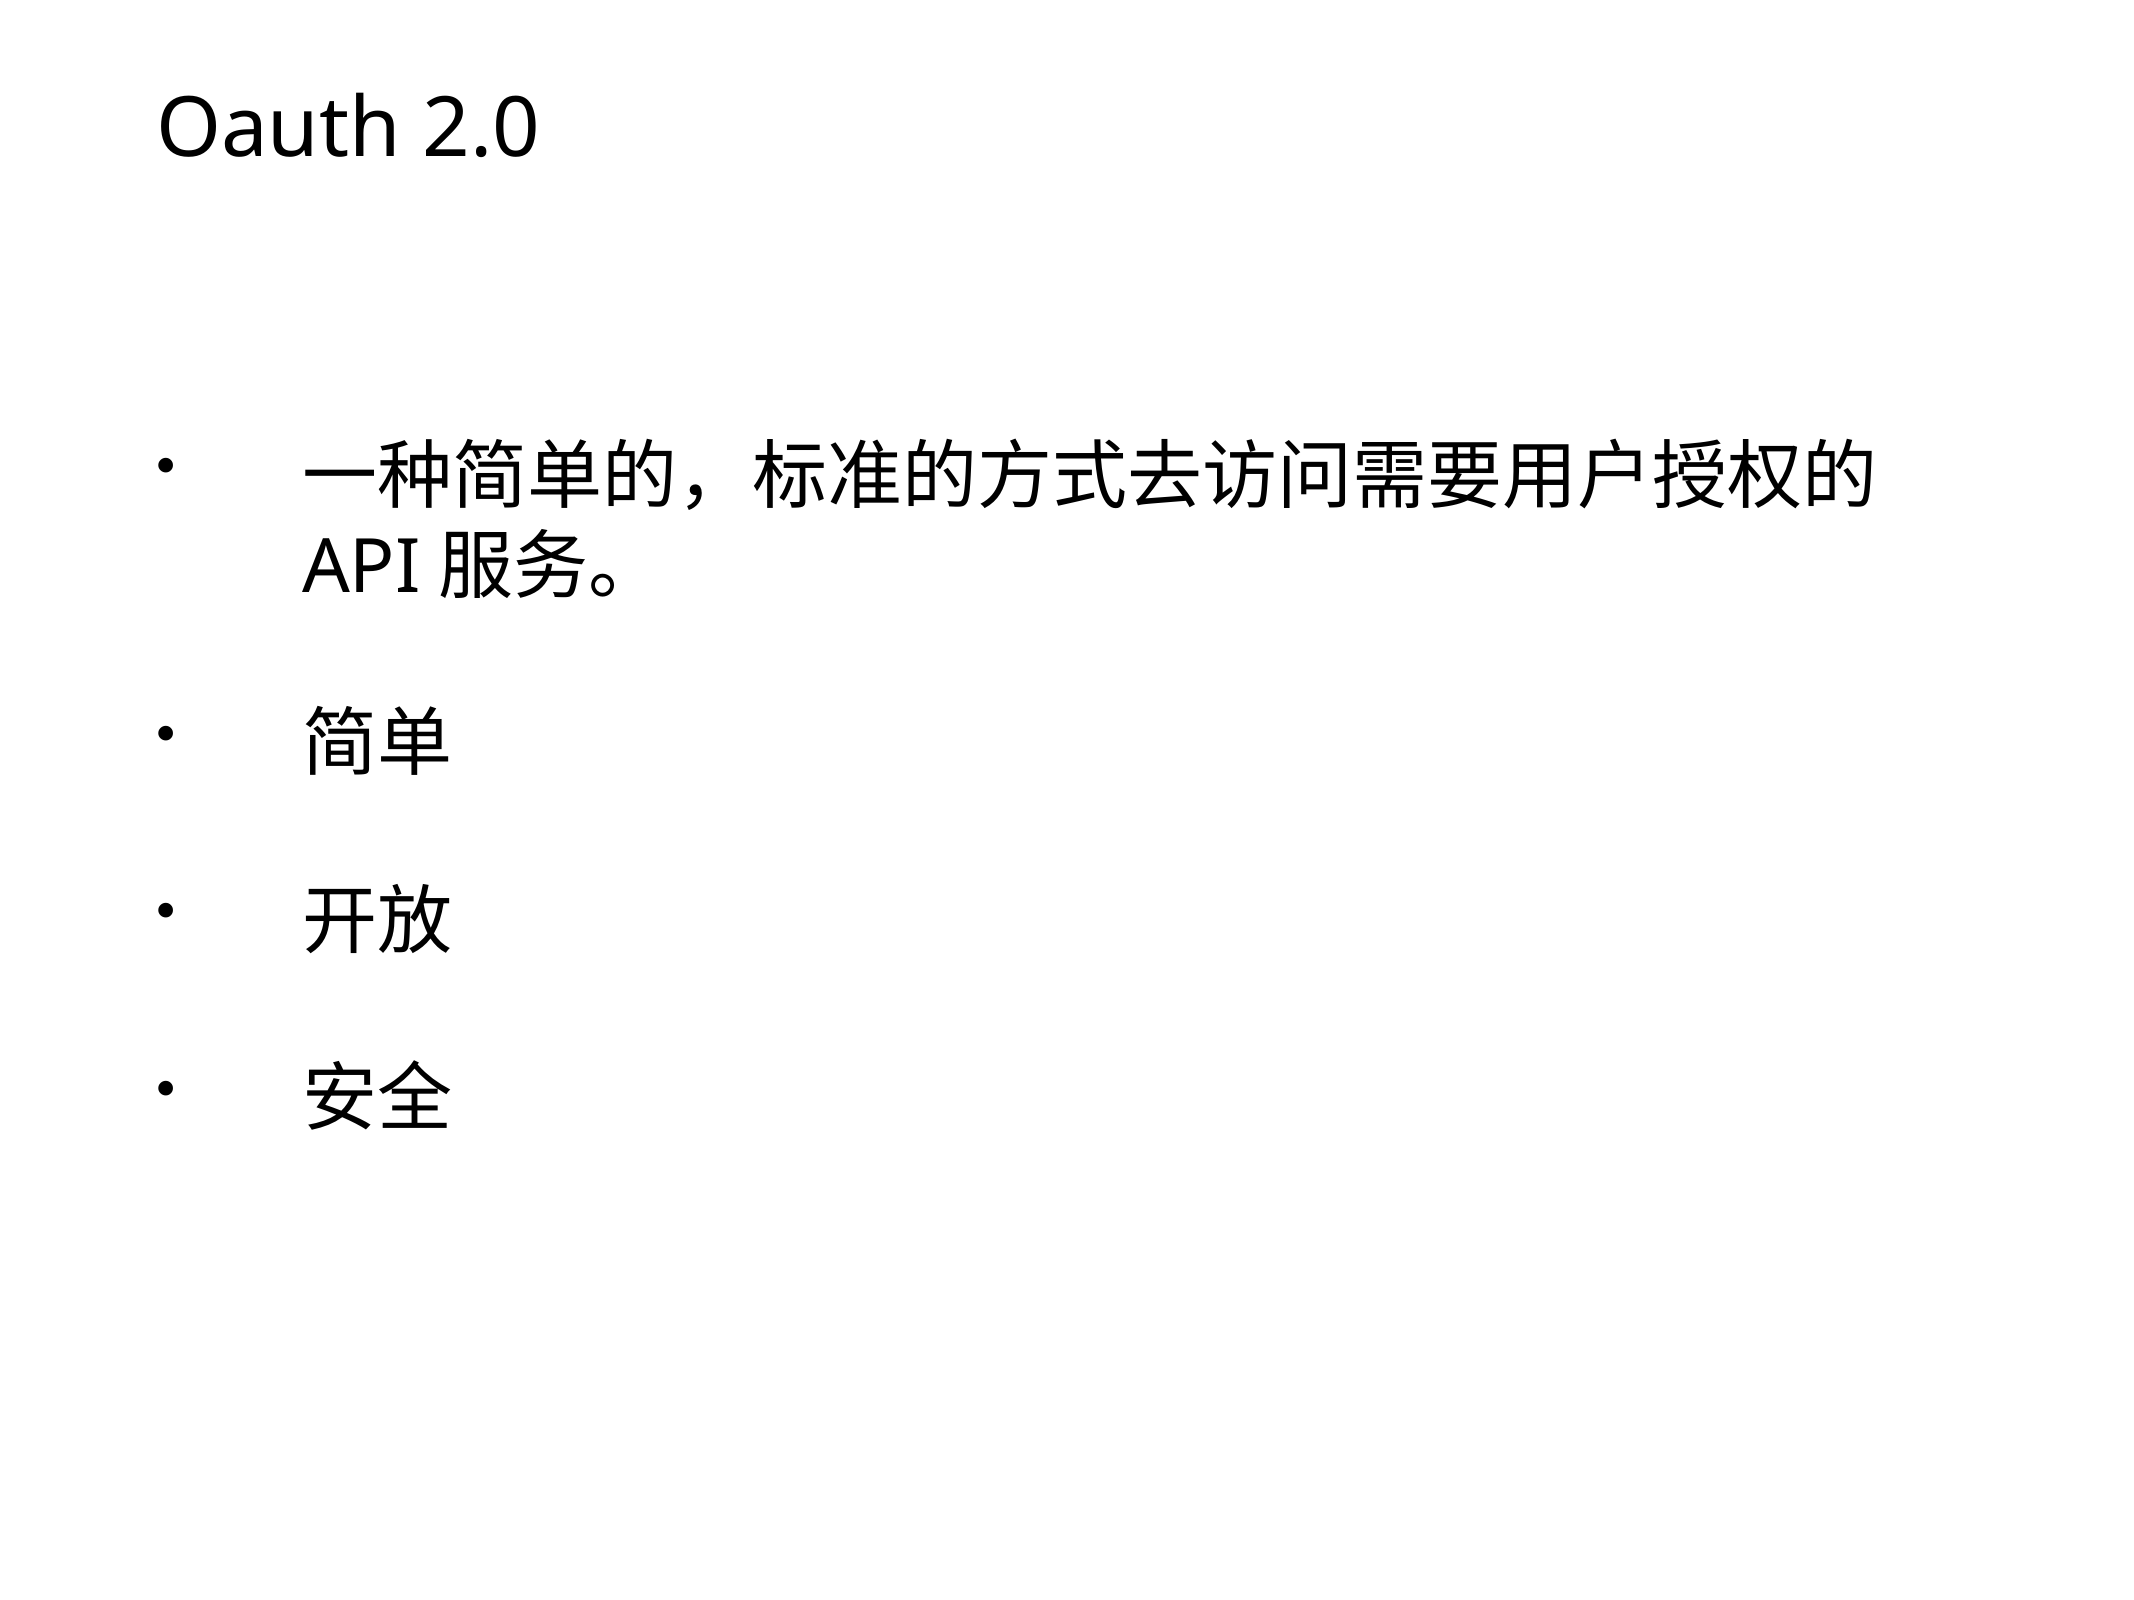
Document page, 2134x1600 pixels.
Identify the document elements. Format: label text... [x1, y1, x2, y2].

title Oauth 2.0 [155, 72, 1978, 426]
list 一种简单的，标准的方式去访问需要用户授权的API服务。 简单 开放 安全 [155, 426, 1978, 1459]
